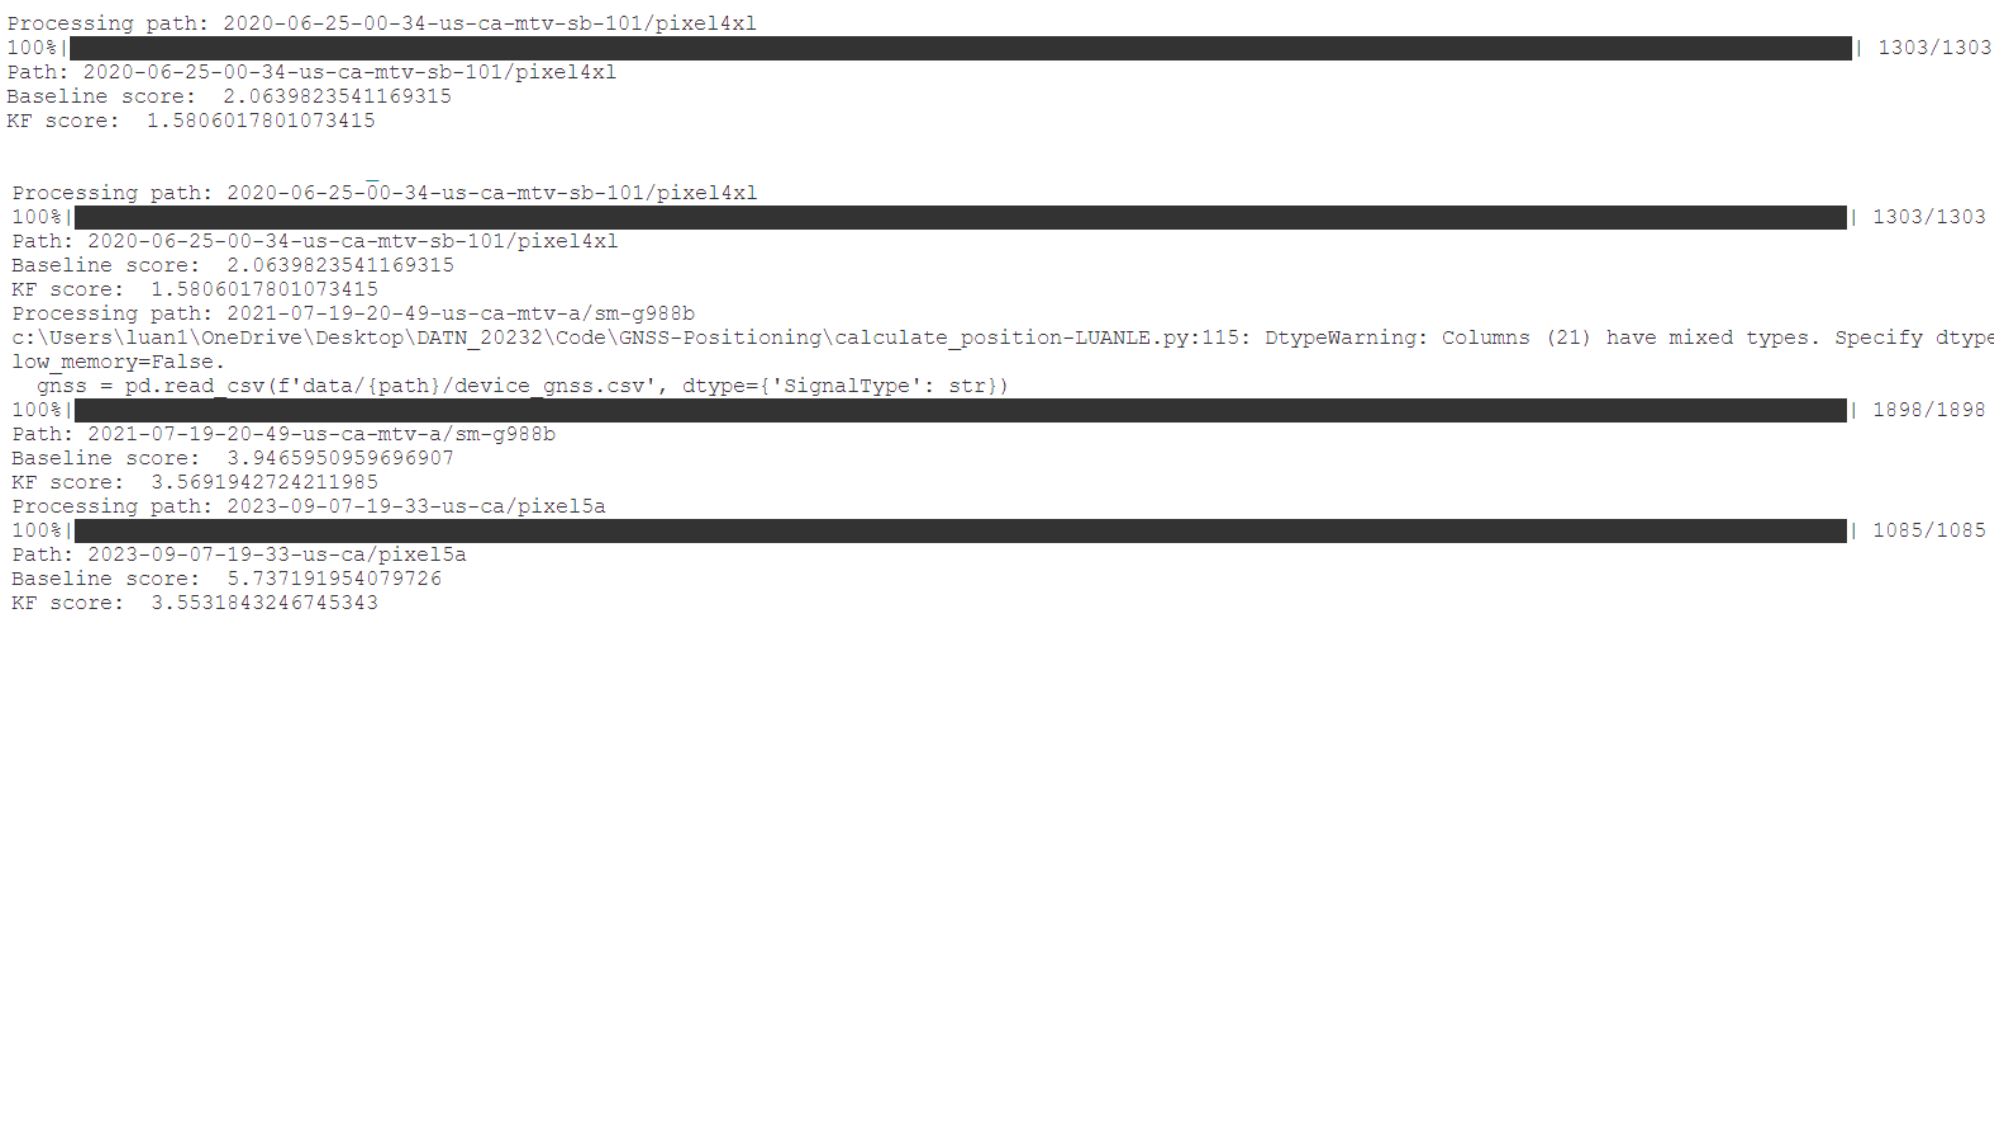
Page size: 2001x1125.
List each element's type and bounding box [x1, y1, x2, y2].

picture [0, 12, 2000, 132]
picture [0, 179, 1995, 613]
